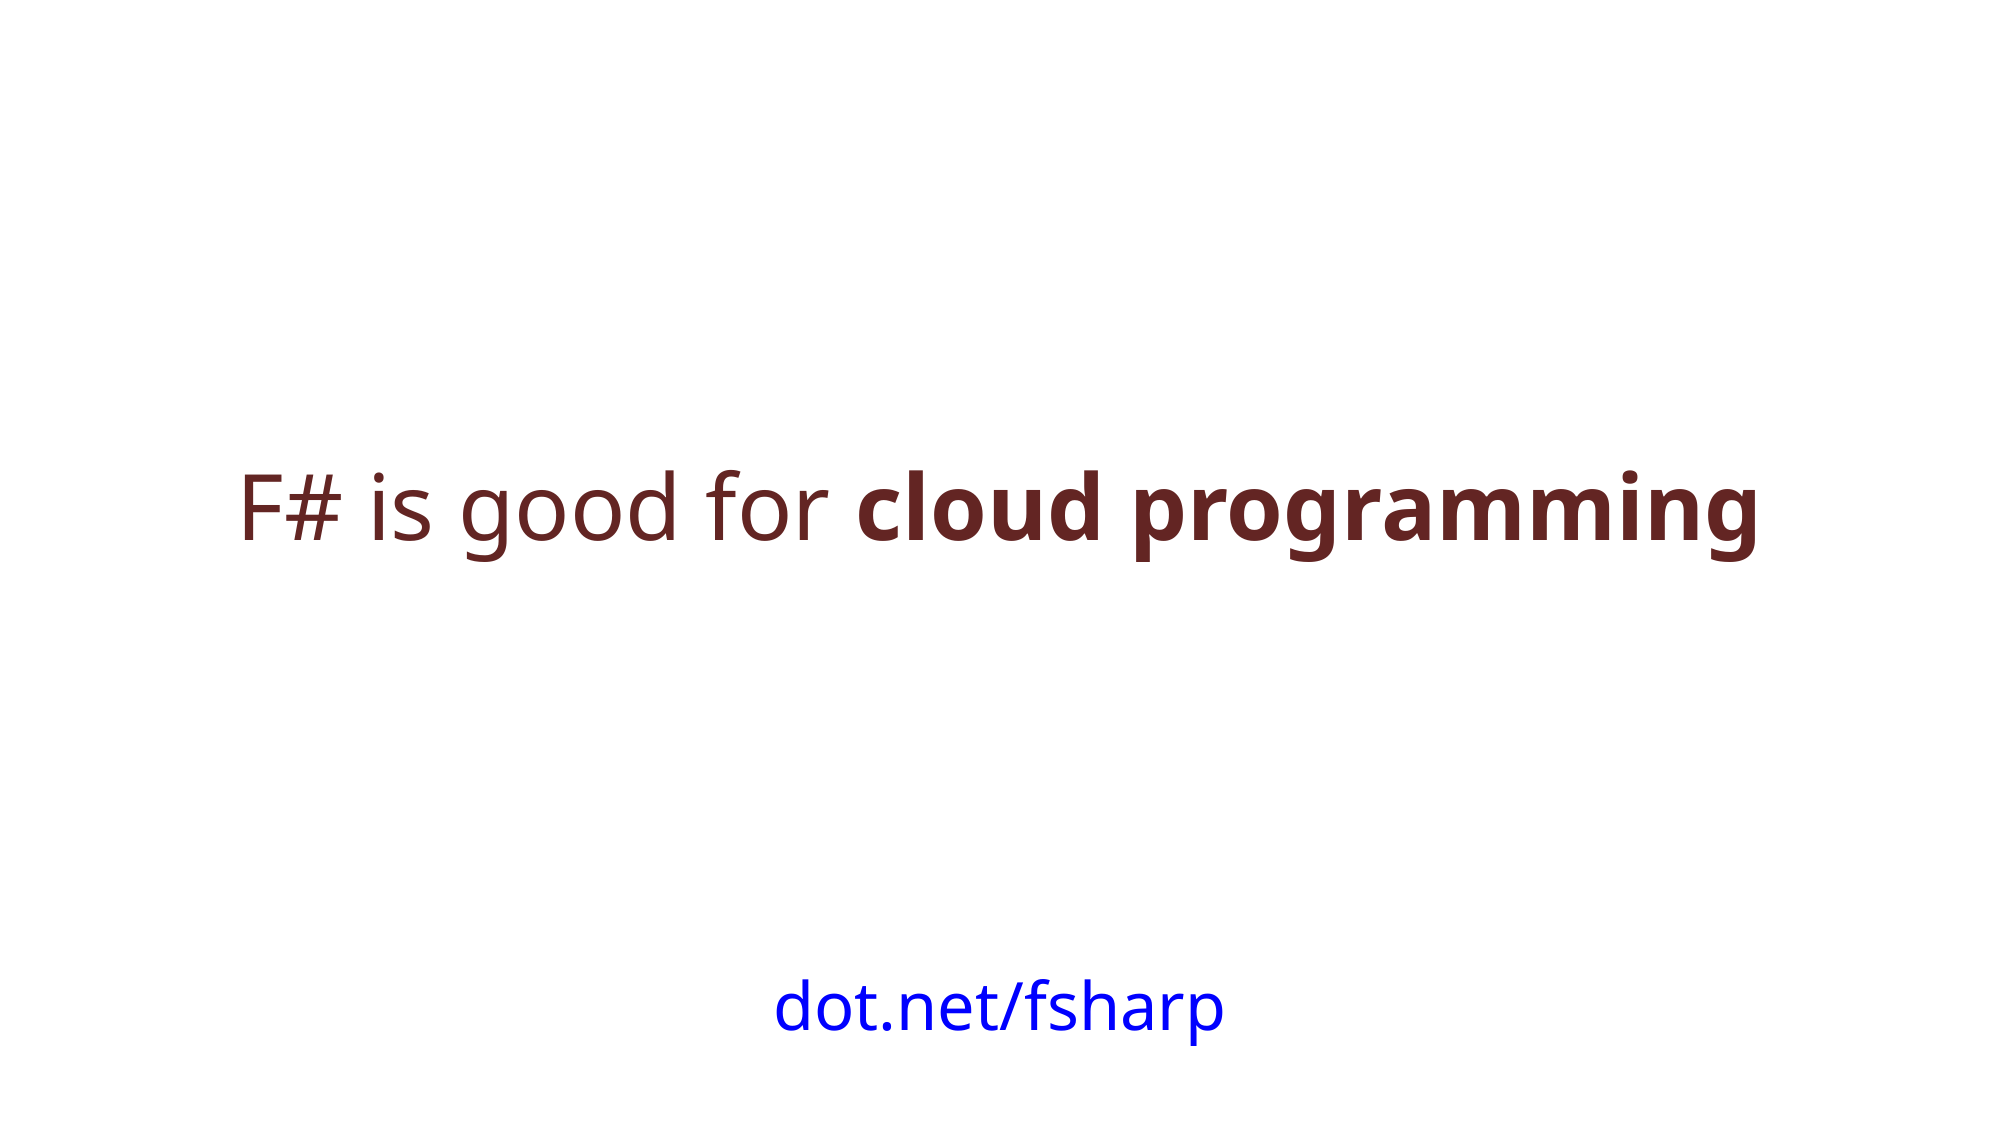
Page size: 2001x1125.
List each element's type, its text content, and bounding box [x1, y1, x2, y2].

text_box dot.net/fsharp [758, 956, 1242, 1062]
text_box F# is good for cloud programming [137, 453, 1863, 672]
